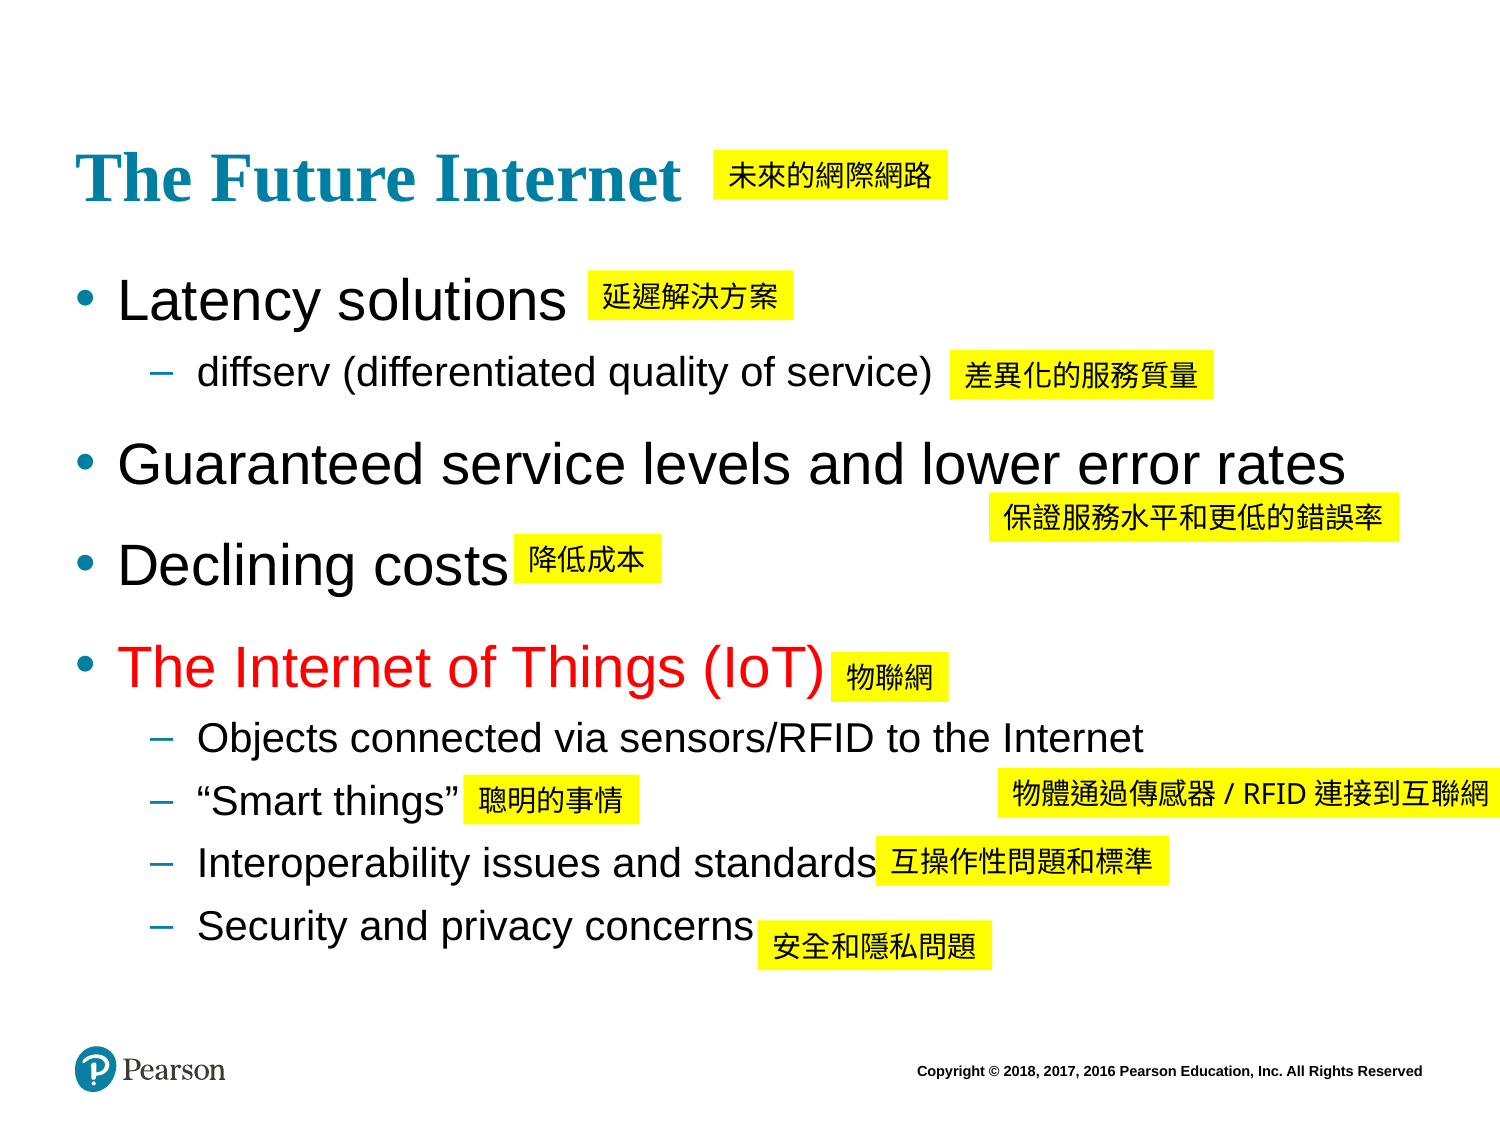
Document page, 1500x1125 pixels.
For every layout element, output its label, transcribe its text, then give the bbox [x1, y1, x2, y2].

text_box 互操作性問題和標準 [876, 835, 1170, 886]
text_box 安全和隱私問題 [757, 920, 993, 971]
text_box 差異化的服務質量 [949, 349, 1214, 400]
text_box 延遲解決方案 [588, 270, 794, 321]
text_box 未來的網際網路 [713, 149, 948, 200]
text_box 聰明的事情 [463, 774, 640, 825]
text_box 物體通過傳感器/ RFID連接到互聯網 [997, 768, 1500, 818]
text_box 保證服務水平和更低的錯誤率 [989, 492, 1400, 542]
text_box 降低成本 [514, 533, 661, 584]
list Latency solutions diffserv (differentiated quality of service) Guaranteed service levels and lower error rates Declining costs The Internet of Things (IoT) Objects connected via sensors/RFID to the Internet “Smart things” Interoperability issues and standards Security and privacy concerns [75, 262, 1425, 1005]
title The Future Internet [75, 35, 1425, 216]
text_box 物聯網 [831, 652, 949, 702]
